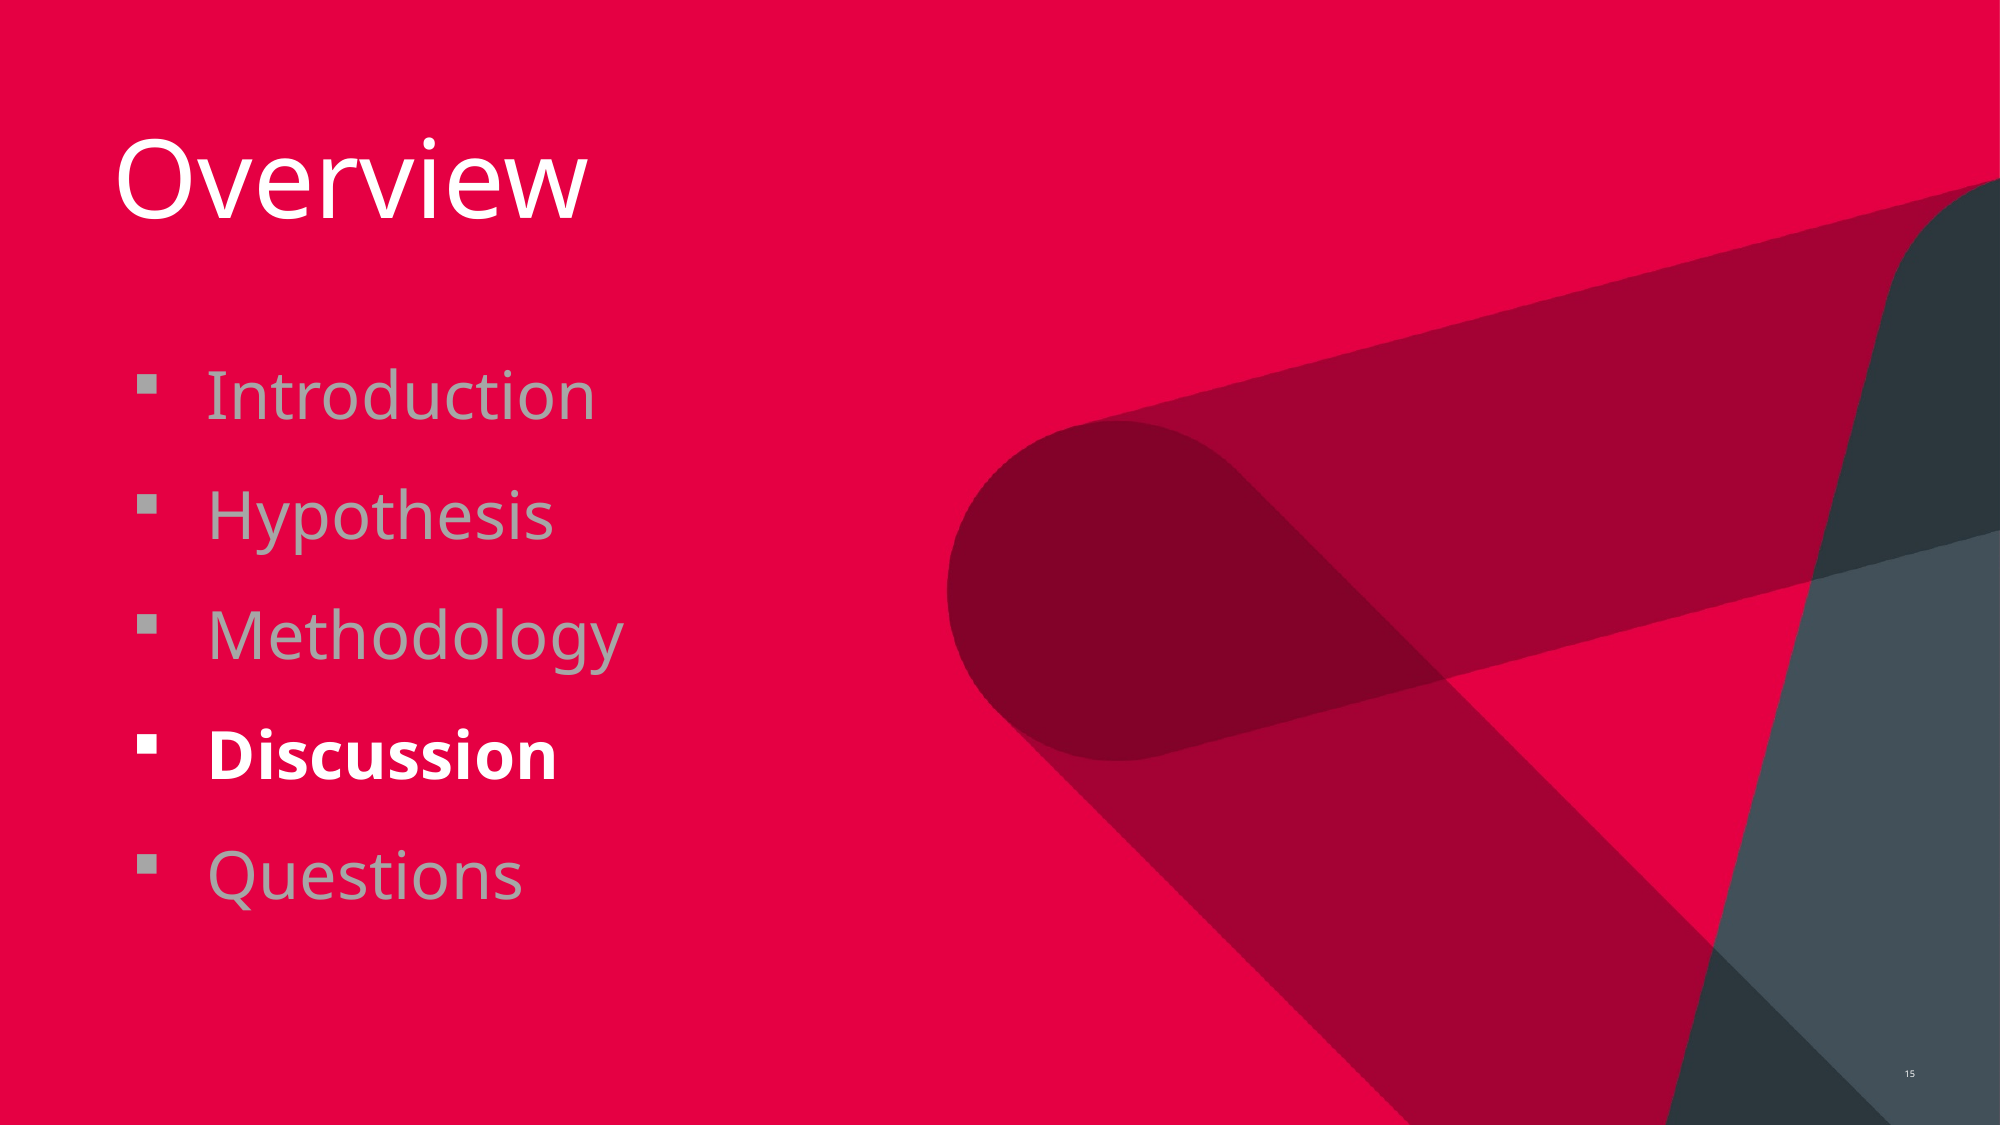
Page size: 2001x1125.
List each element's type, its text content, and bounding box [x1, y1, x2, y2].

text_box Introduction Hypothesis Methodology Discussion Questions [116, 305, 1122, 920]
list Overview [97, 116, 911, 448]
picture [0, 0, 2000, 1125]
